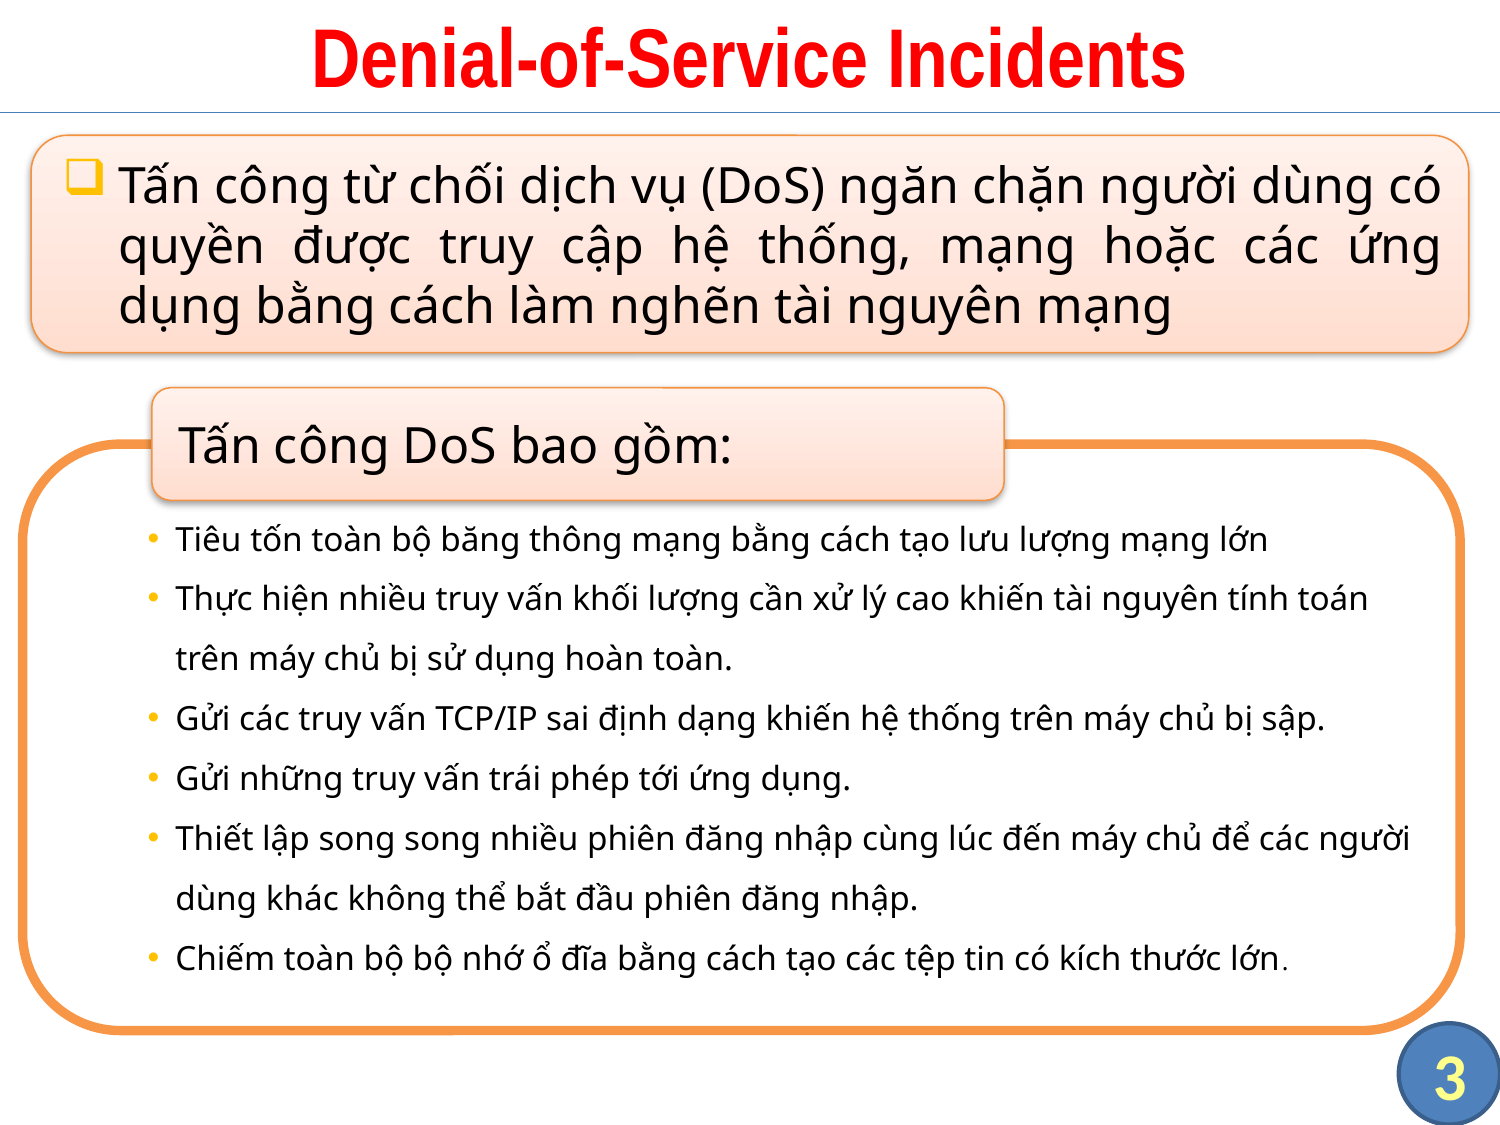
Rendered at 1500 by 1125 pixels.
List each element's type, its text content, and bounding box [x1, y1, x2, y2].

text_box Tấn công từ chối dịch vụ (DoS) ngăn chặn người dùng có quyền được truy cập hệ thống, mạng hoặc các ứng dụng bằng cách làm nghẽn tài nguyên mạng [30, 134, 1470, 354]
title Denial-of-Service Incidents [0, 0, 1500, 113]
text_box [22, 387, 1461, 1031]
slide_number 3 [1399, 1023, 1500, 1125]
